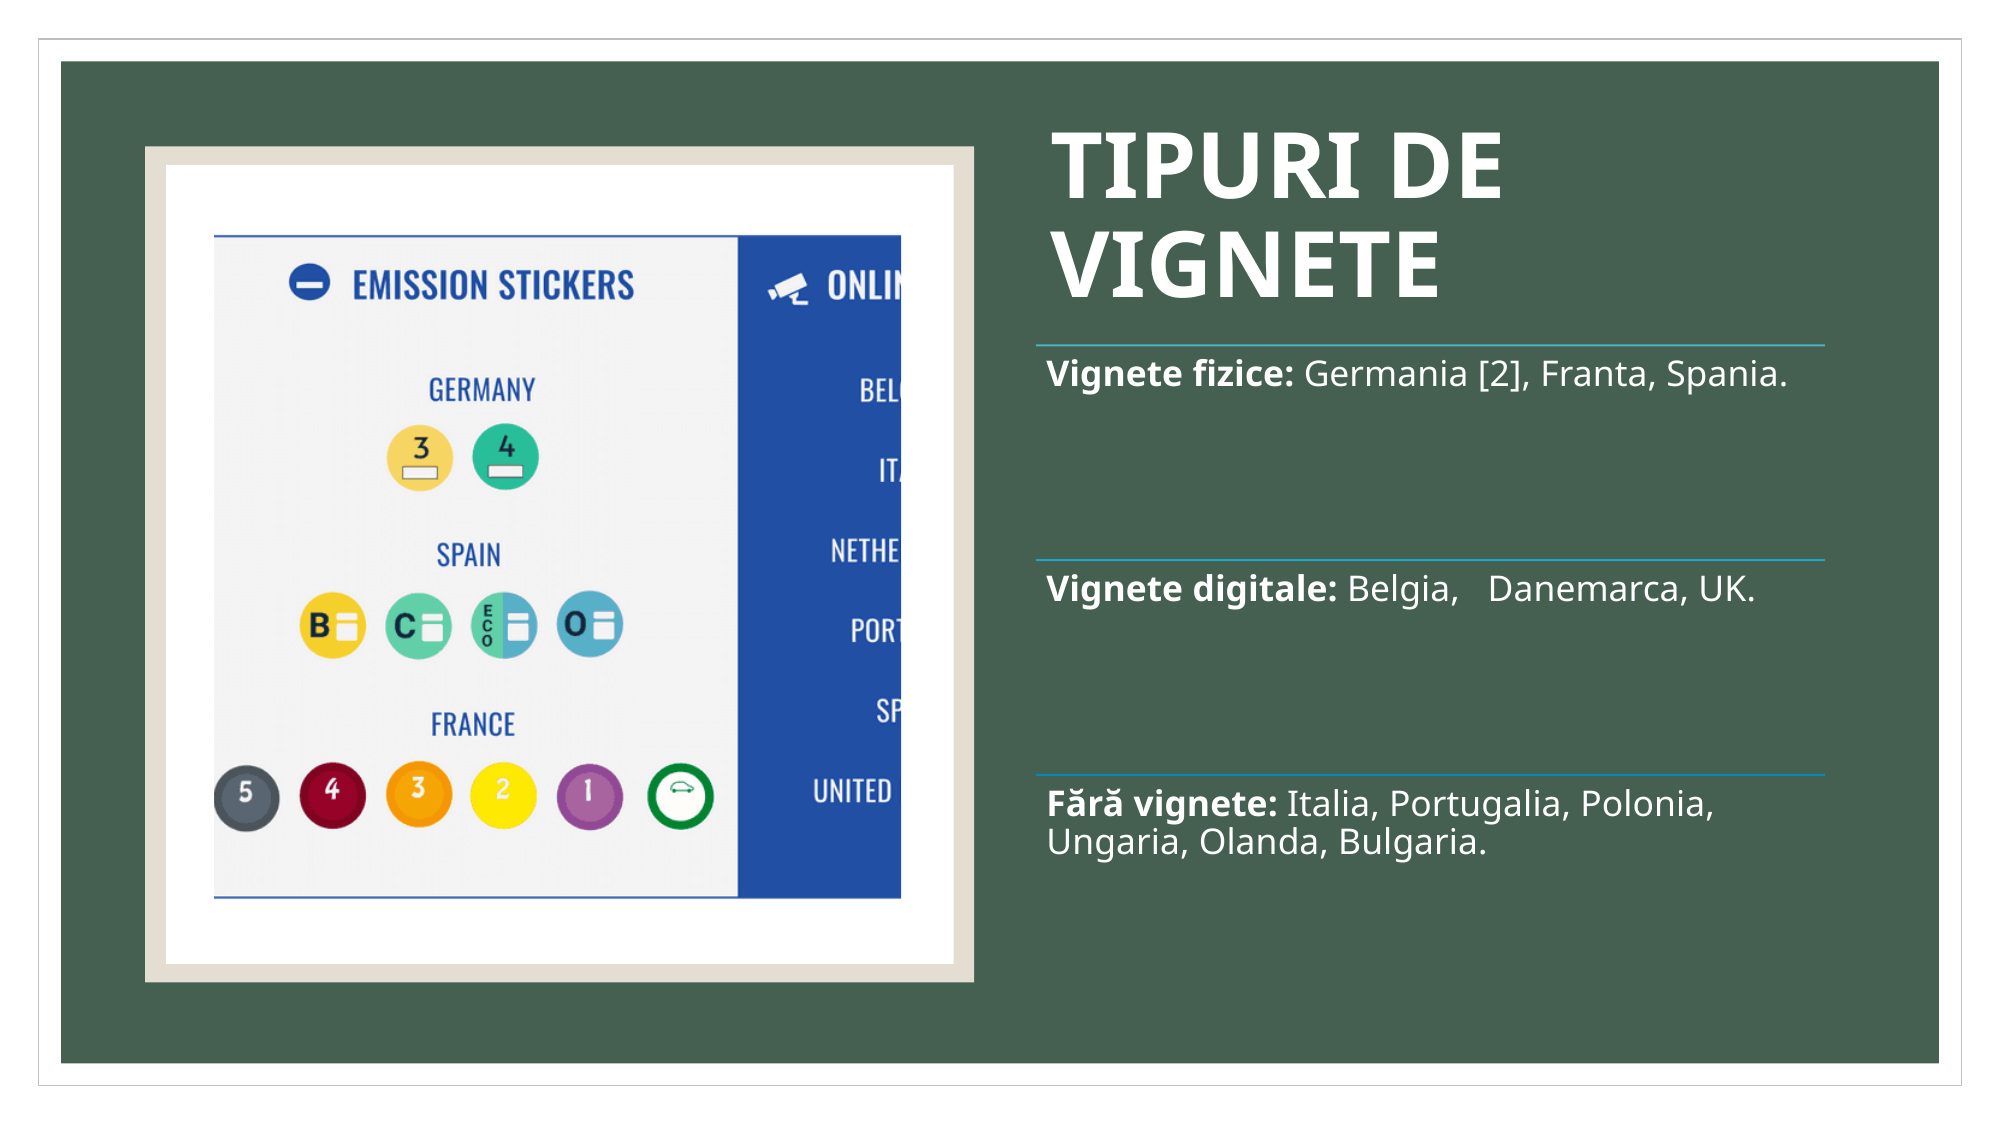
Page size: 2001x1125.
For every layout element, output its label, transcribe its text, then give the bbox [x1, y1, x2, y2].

title TIPURI DE VIGNETE [1035, 105, 1825, 331]
picture [213, 217, 902, 912]
text_box [145, 146, 975, 983]
text_box [166, 164, 954, 964]
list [1035, 344, 1825, 990]
